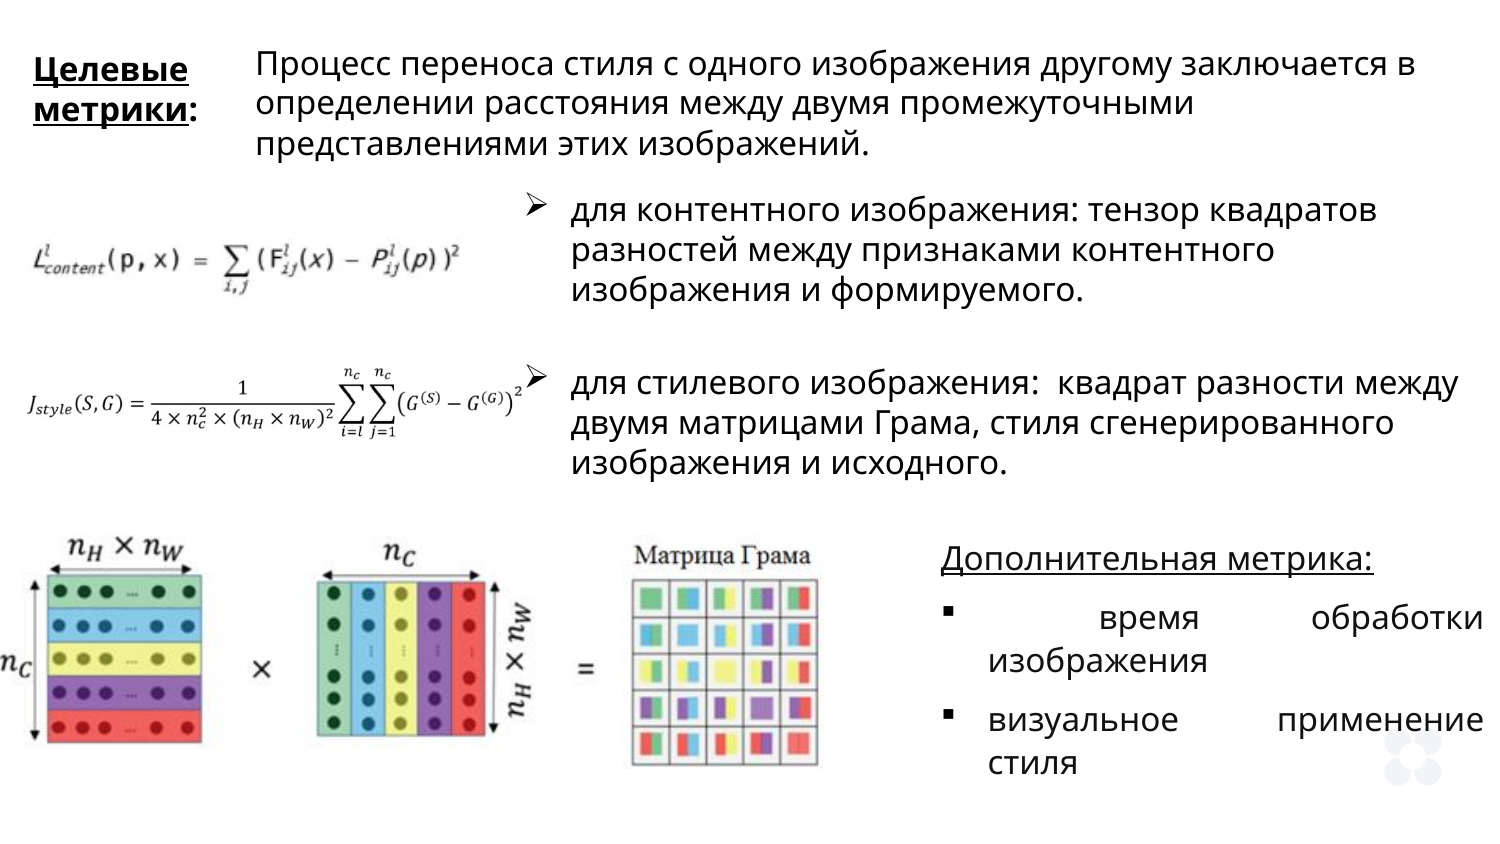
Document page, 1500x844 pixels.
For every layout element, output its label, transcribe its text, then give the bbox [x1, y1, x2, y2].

text_box Процесс переноса стиля с одного изображения другому заключается в определении расстояния между двумя промежуточными представлениями этих изображений. [240, 26, 1442, 177]
picture [0, 507, 830, 770]
picture [0, 217, 509, 323]
text_box для контентного изображения: тензор квадратов разностей между признаками контентного изображения и формируемого. [508, 173, 1500, 323]
text_box Дополнительная метрика: время обработки изображения визуальное применение стиля [925, 519, 1500, 796]
picture [0, 360, 547, 456]
text_box Целевые метрики: [17, 33, 240, 143]
text_box для стилевого изображения: квадрат разности между двумя матрицами Грама, стиля сгенерированного изображения и исходного. [508, 346, 1500, 496]
